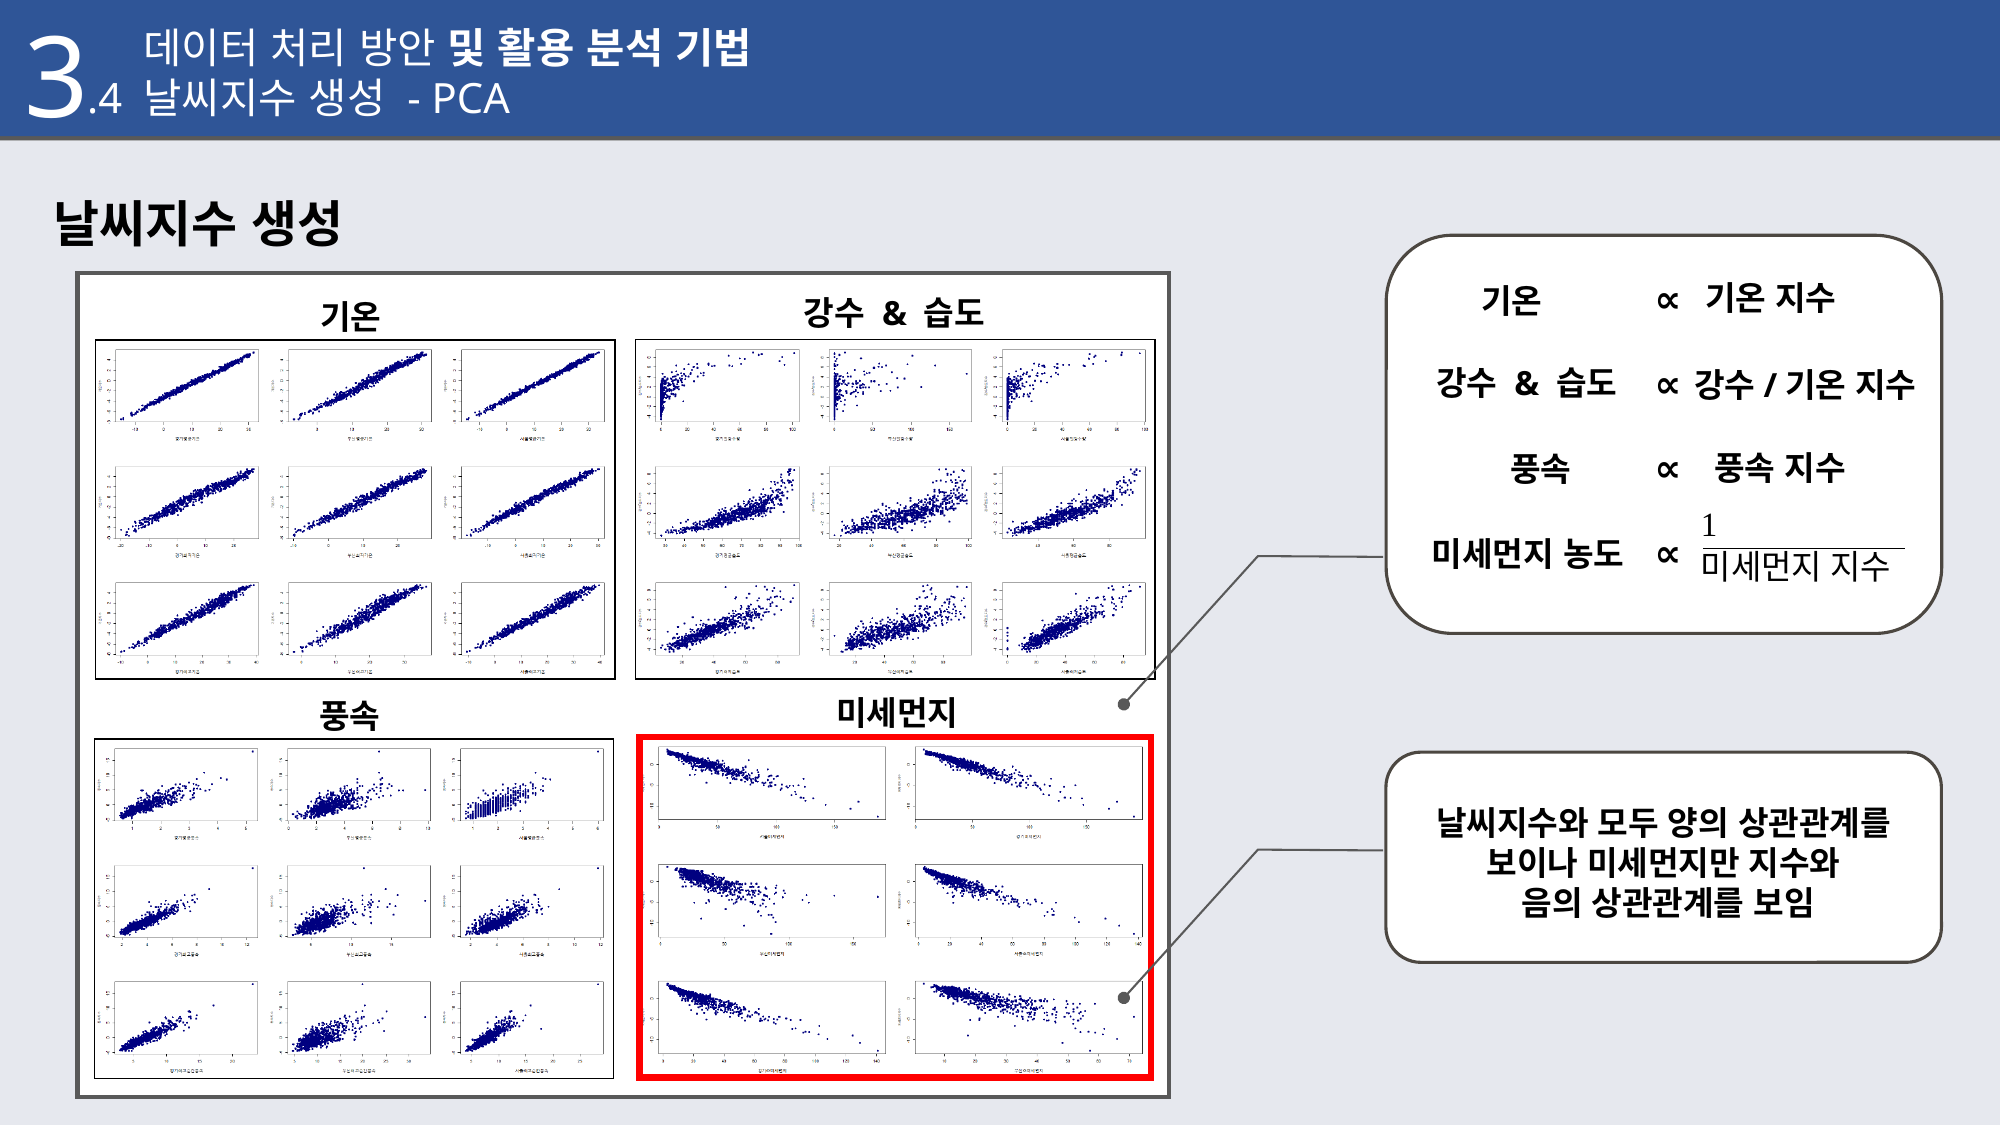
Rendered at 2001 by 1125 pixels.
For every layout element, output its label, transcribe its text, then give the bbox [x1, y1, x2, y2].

text_box .1 데이터 처리 방안 및 활용 분석 기법 .4 날씨지수 생성 - PCA [82, 14, 833, 130]
text_box [1385, 234, 1943, 635]
text_box [1170, 848, 1384, 949]
text_box [1384, 751, 1943, 964]
text_box 날씨지수와 모두 양의 상관관계를 보이나 미세먼지만 지수와 음의 상관관계를 보임 [1395, 794, 1942, 929]
text_box 3 [10, 0, 82, 147]
text_box [1170, 555, 1384, 655]
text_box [1417, 267, 1908, 588]
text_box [77, 272, 1170, 1098]
text_box [1304, 885, 1761, 972]
text_box [1304, 592, 1761, 679]
text_box 날씨지수 생성 [38, 154, 476, 260]
